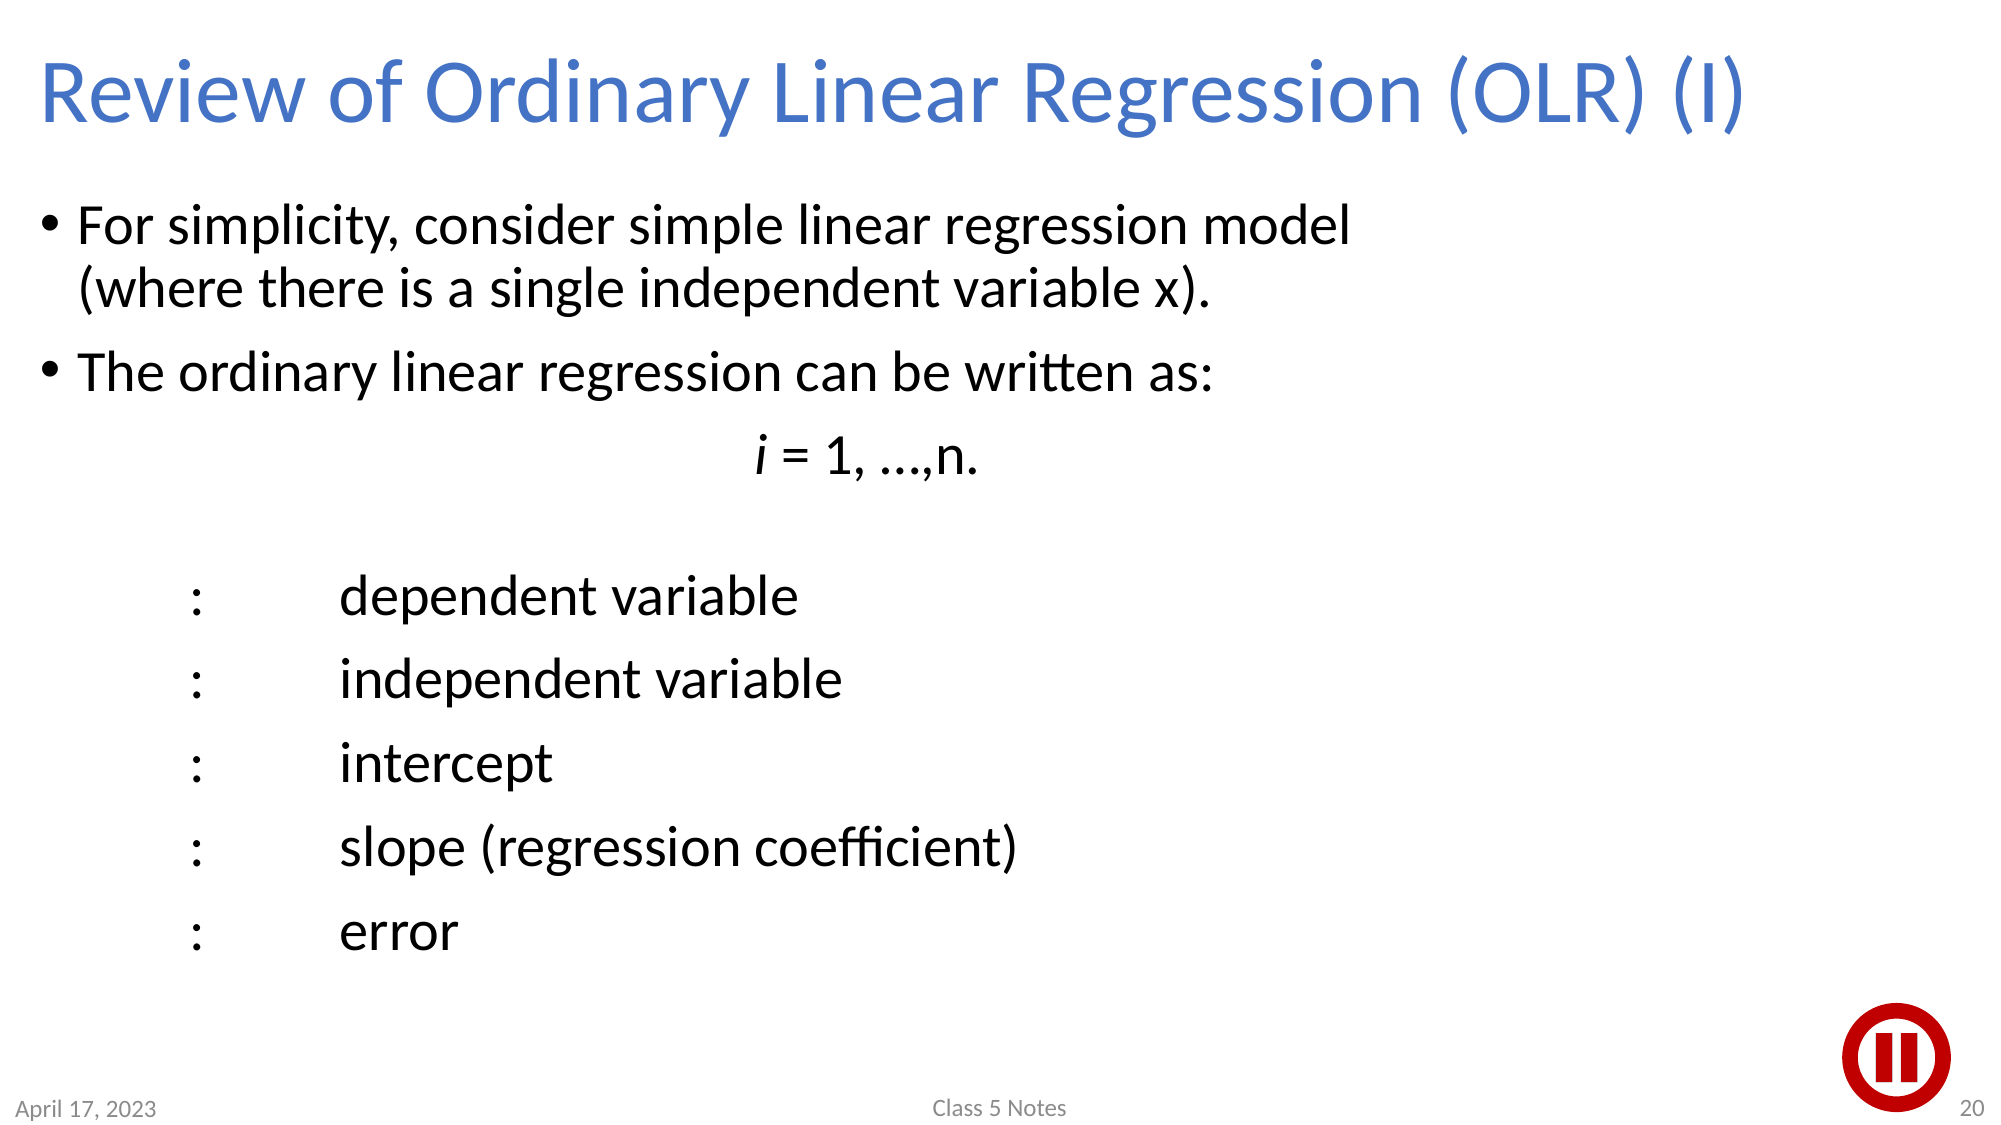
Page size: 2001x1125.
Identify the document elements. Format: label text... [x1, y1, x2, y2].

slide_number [0, 1089, 450, 1125]
slide_number 20 [1550, 1087, 2000, 1125]
footer Class 5 Notes [662, 1087, 1338, 1125]
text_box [1849, 1010, 1944, 1105]
title Review of Ordinary Linear Regression (OLR) (I) [24, 24, 1975, 163]
